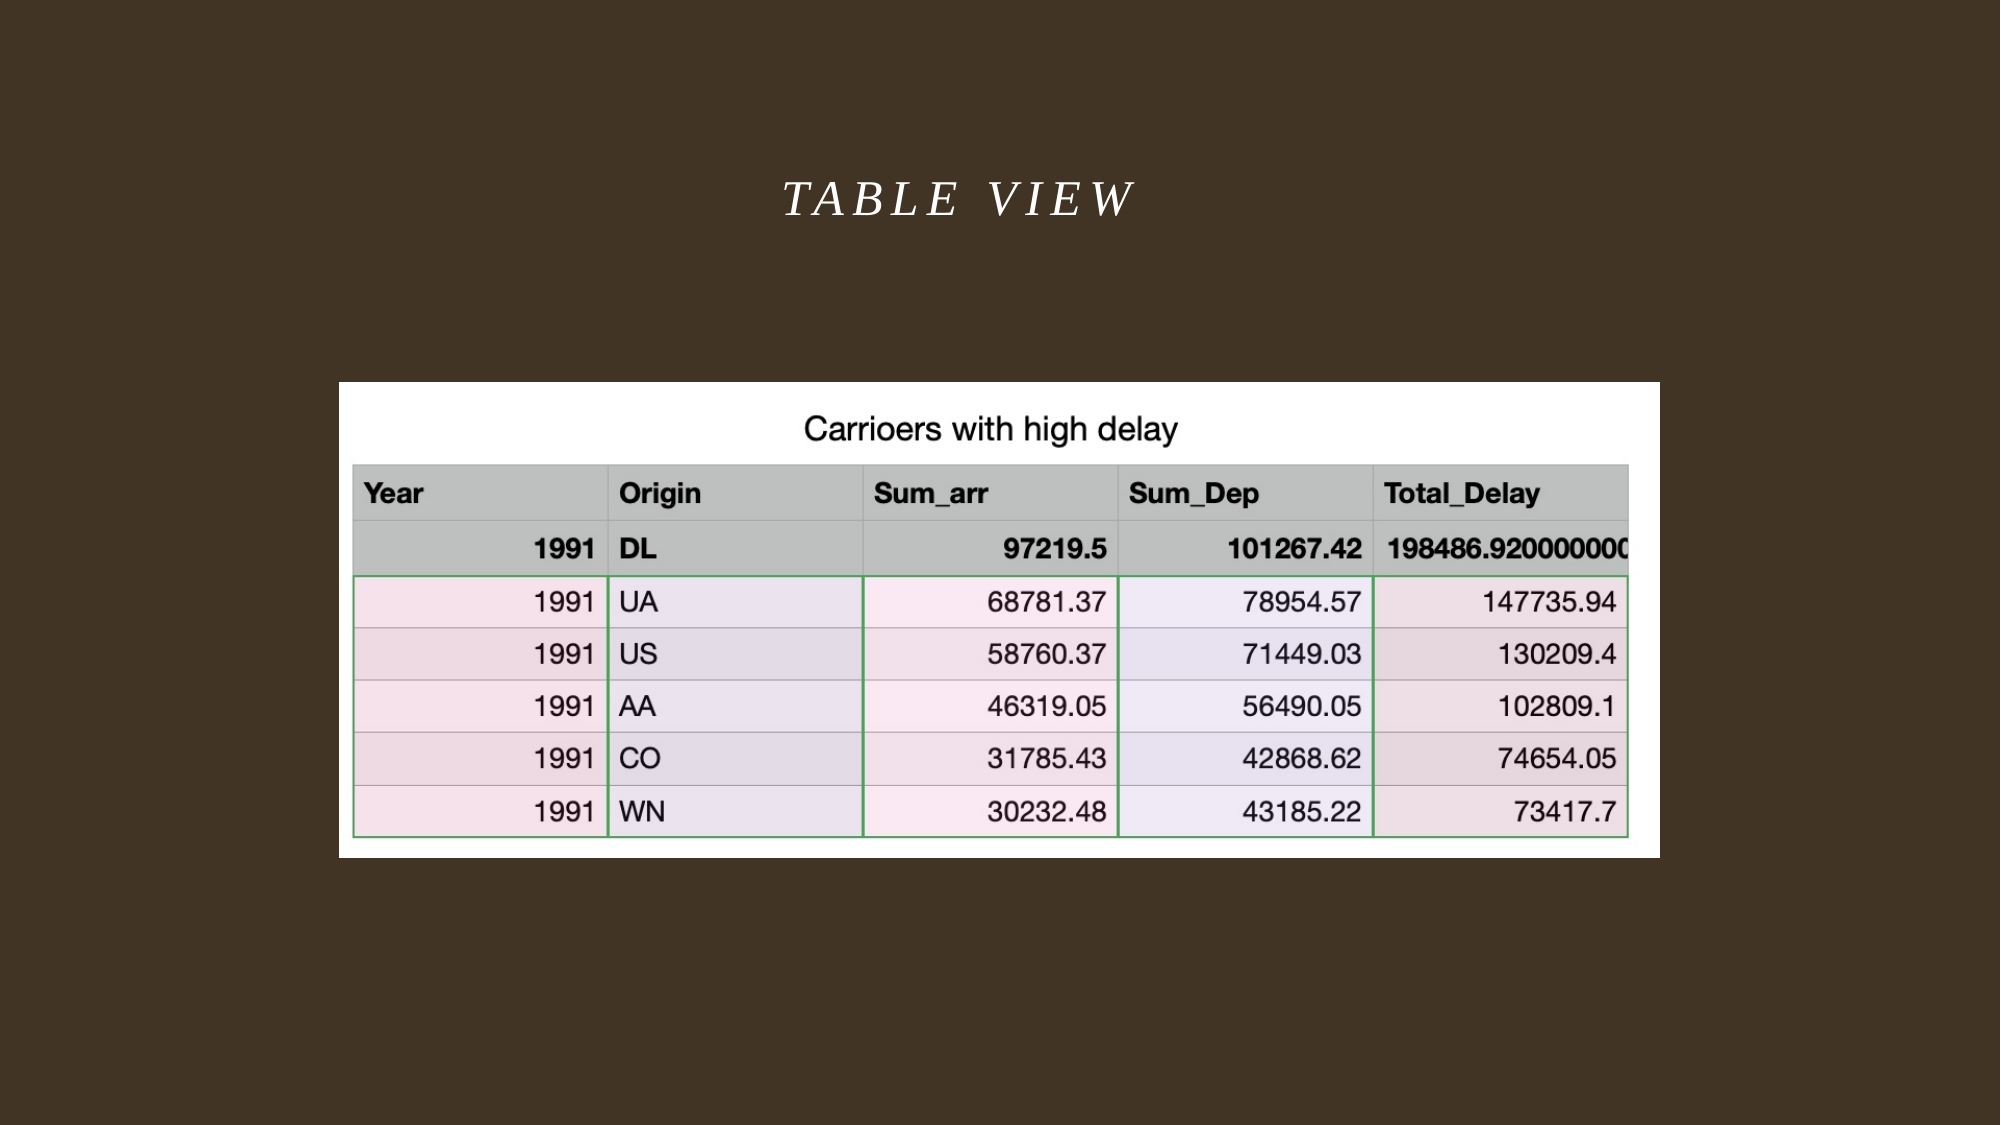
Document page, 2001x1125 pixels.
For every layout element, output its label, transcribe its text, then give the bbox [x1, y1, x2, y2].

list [338, 382, 1661, 858]
title Table View [177, 165, 1822, 274]
